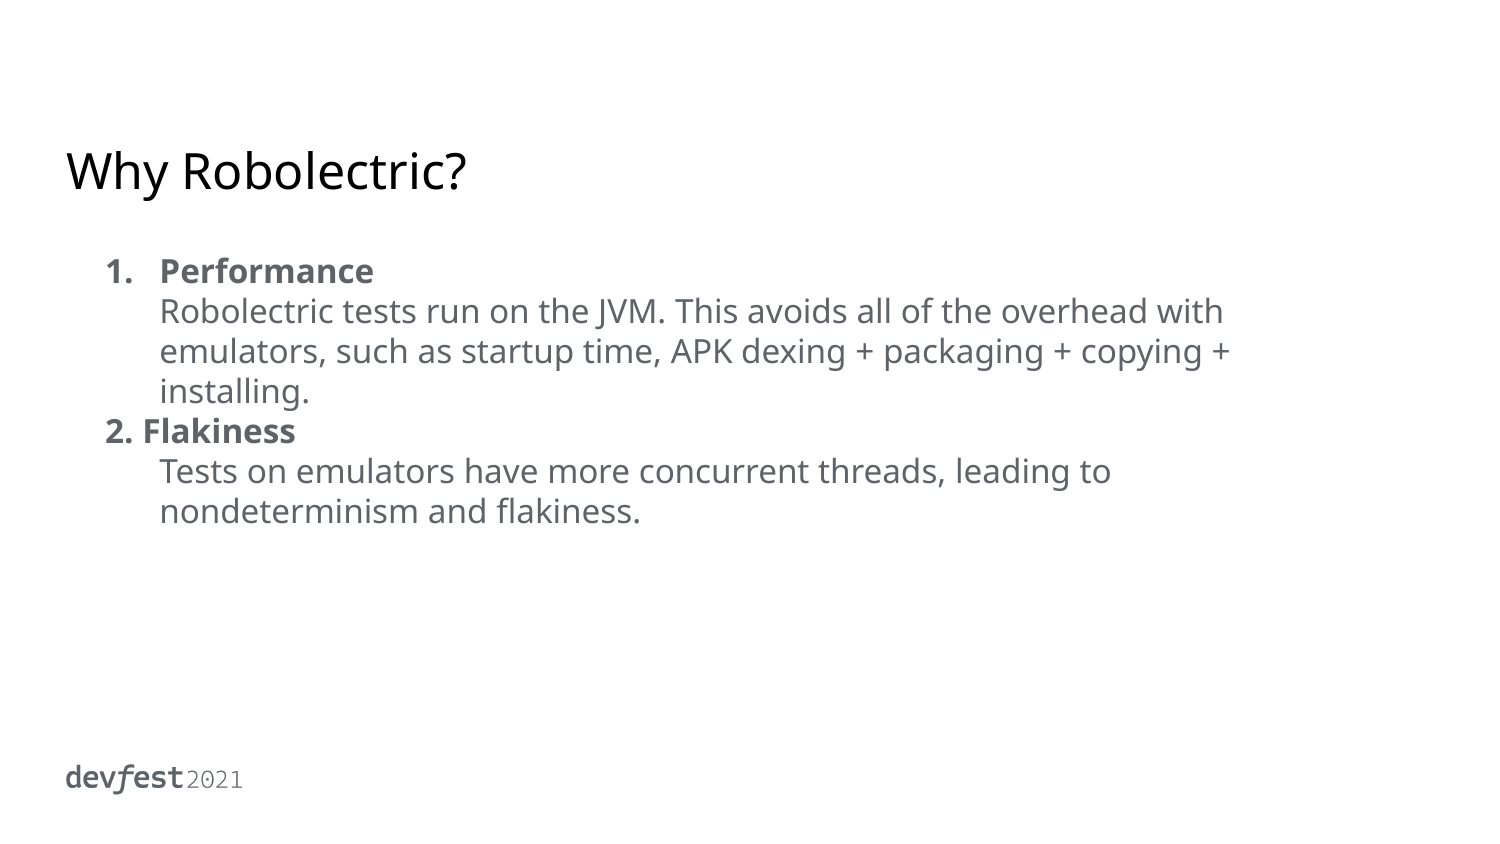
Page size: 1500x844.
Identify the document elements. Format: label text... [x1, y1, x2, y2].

text_box Performance Robolectric tests run on the JVM. This avoids all of the overhead with emulators, such as startup time, APK dexing + packaging + copying + installing. 2. Flakiness Tests on emulators have more concurrent threads, leading to nondeterminism and flakiness. [69, 235, 1275, 545]
picture [65, 761, 243, 797]
title Why Robolectric? [51, 91, 831, 216]
